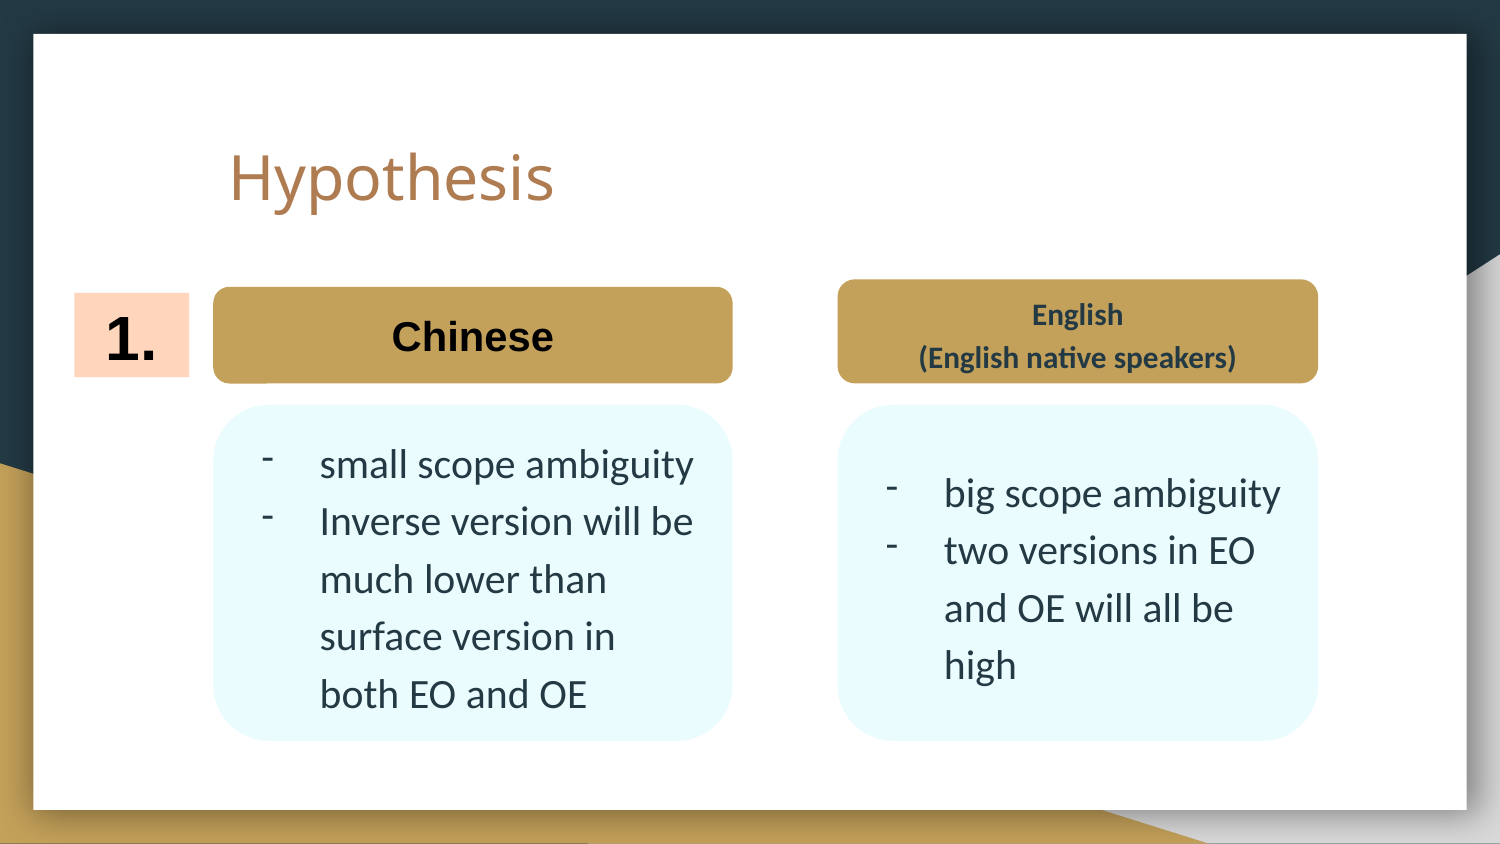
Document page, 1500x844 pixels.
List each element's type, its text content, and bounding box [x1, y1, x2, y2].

text_box small scope ambiguity Inverse version will be much lower than surface version in both EO and OE [213, 404, 733, 741]
title Hypothesis [213, 122, 1445, 280]
text_box Chinese [213, 286, 733, 384]
text_box 1. [74, 292, 190, 378]
text_box English (English native speakers) [837, 280, 1319, 384]
text_box big scope ambiguity two versions in EO and OE will all be high [837, 404, 1319, 741]
